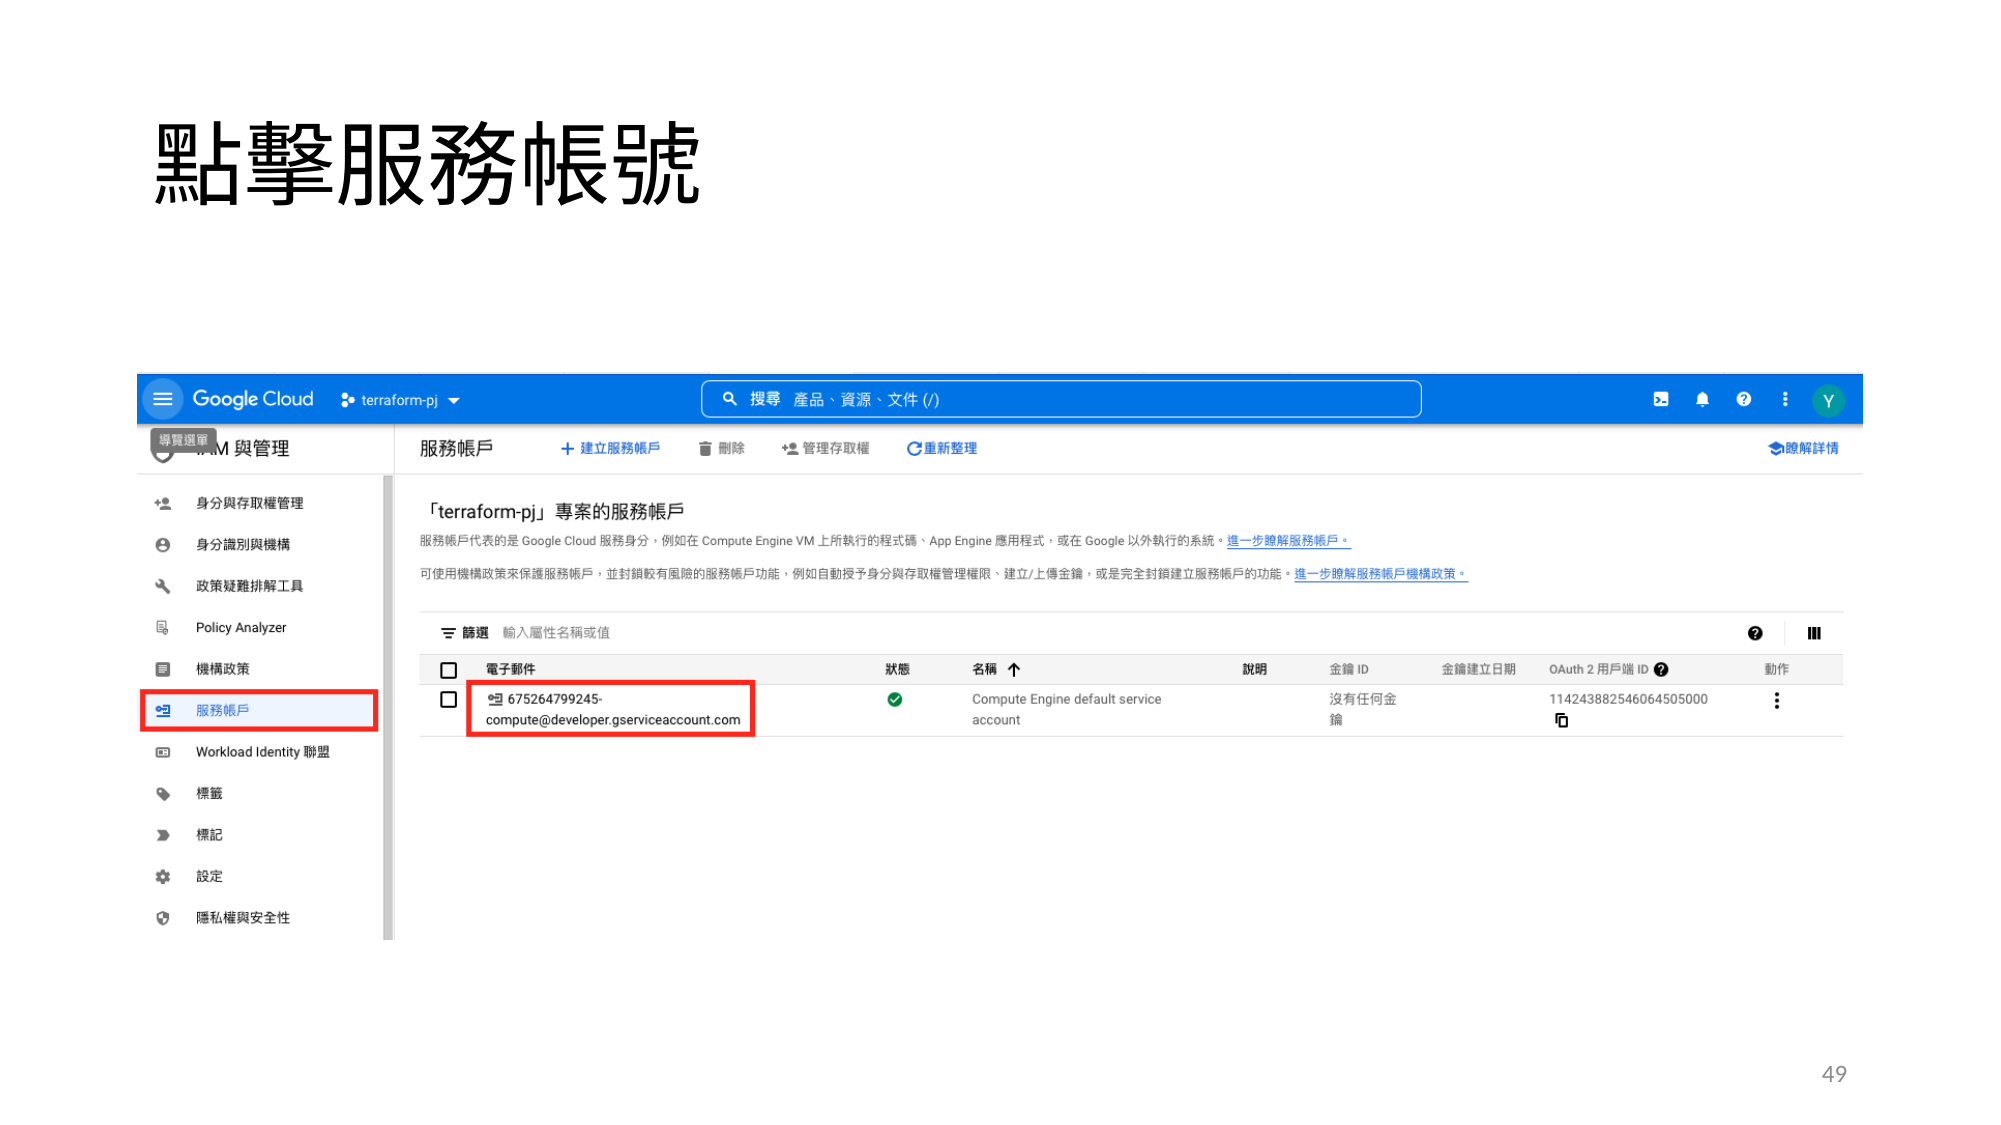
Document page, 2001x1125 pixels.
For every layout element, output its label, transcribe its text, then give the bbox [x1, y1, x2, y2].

title 點擊服務帳號 [137, 59, 1863, 278]
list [137, 372, 1863, 940]
slide_number 49 [1412, 1042, 1863, 1103]
